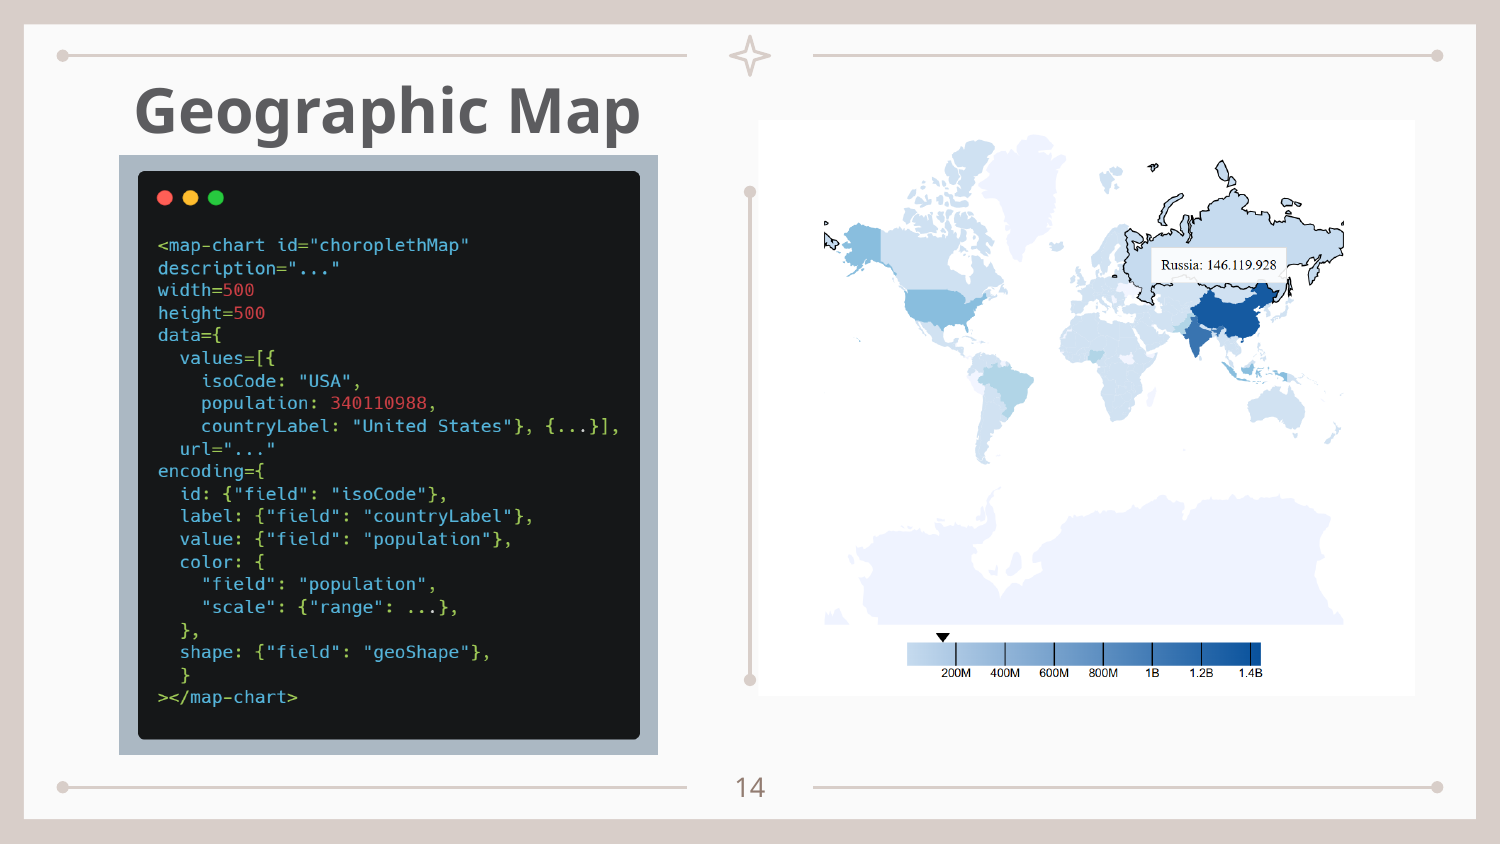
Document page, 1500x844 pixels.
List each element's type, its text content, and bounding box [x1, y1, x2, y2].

title Geographic Map [118, 56, 1382, 151]
picture [758, 119, 1416, 696]
picture [117, 155, 659, 756]
slide_number 14 [705, 755, 795, 810]
